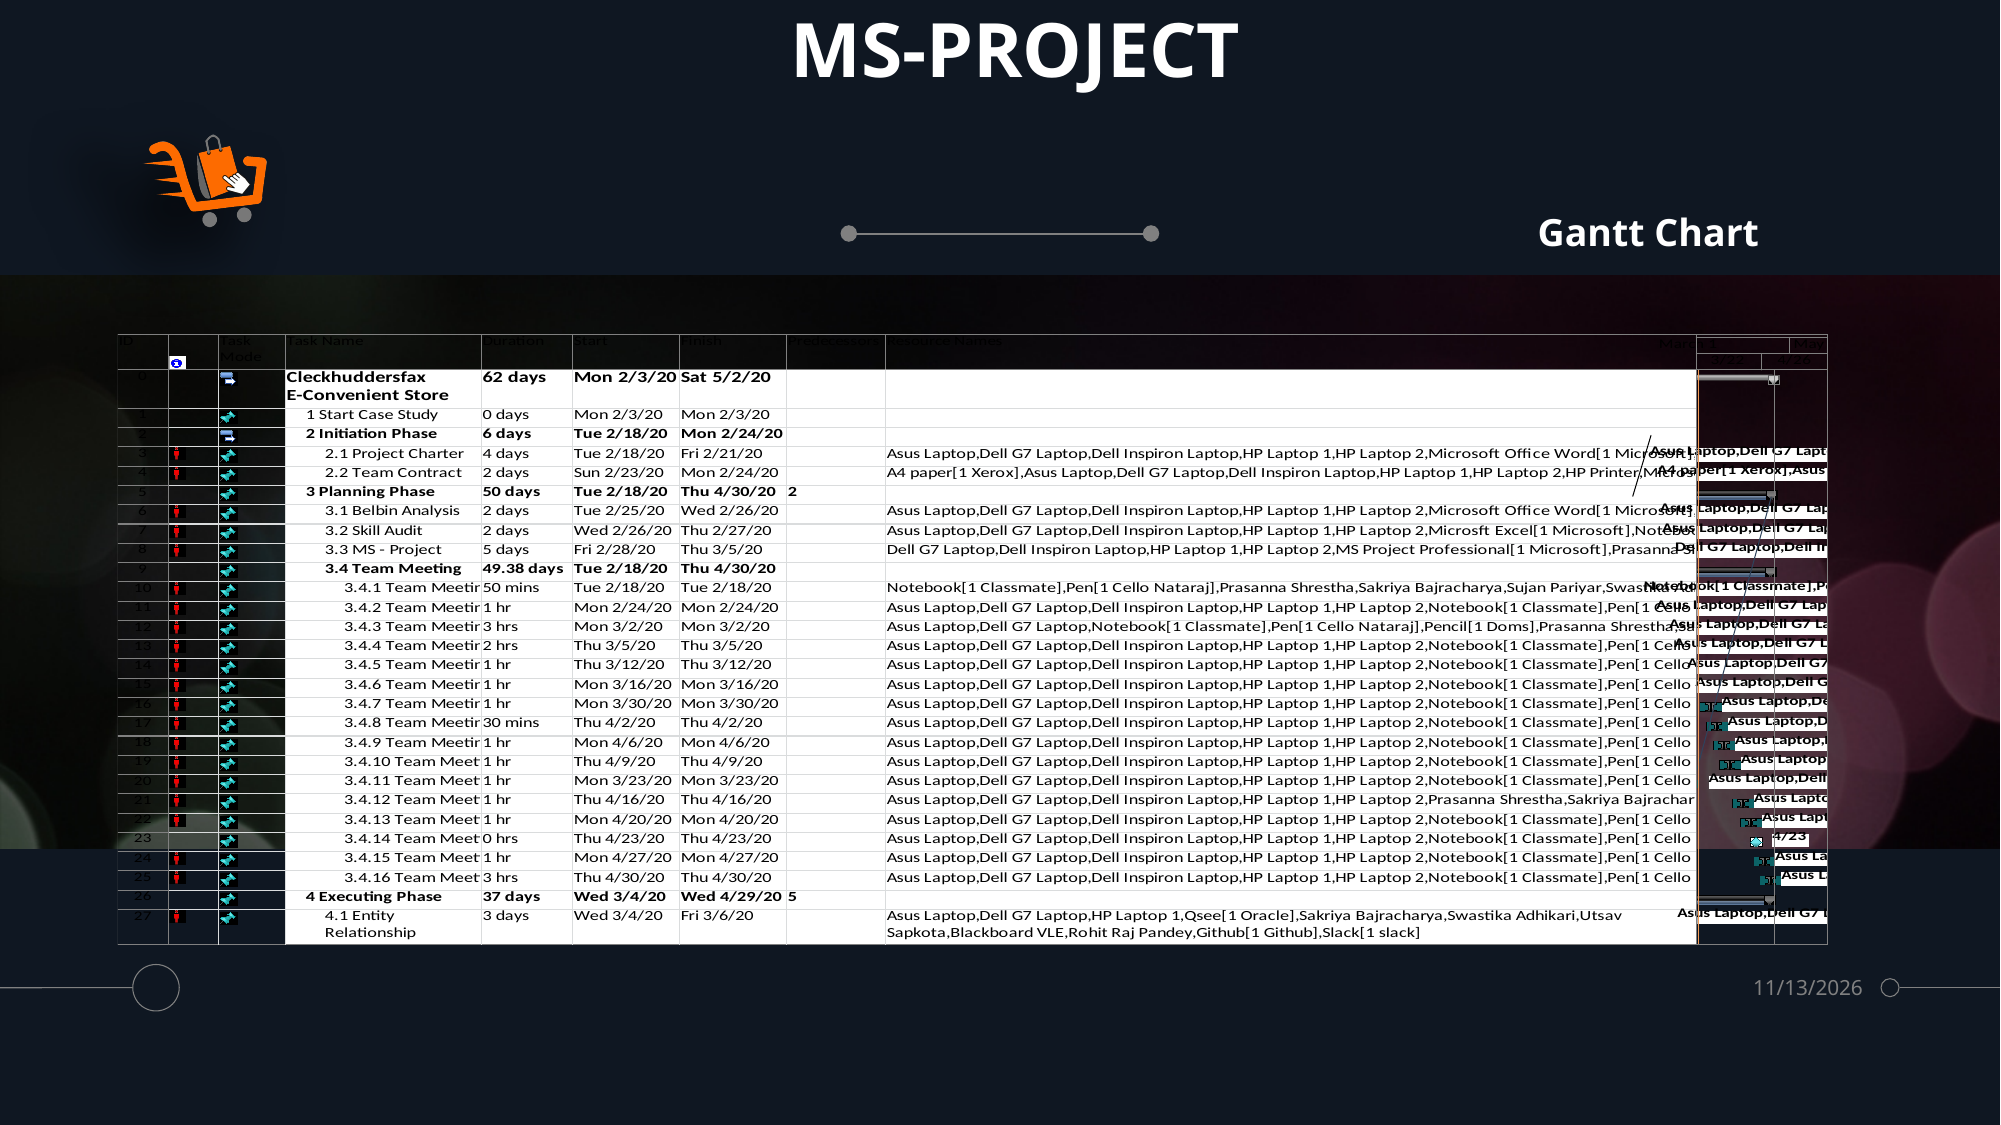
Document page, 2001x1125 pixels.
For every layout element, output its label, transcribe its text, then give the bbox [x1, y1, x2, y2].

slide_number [1643, 964, 1863, 1014]
picture [0, 275, 2000, 945]
picture [134, 128, 292, 235]
text_box Gantt Chart [1522, 201, 1774, 262]
title MS-PROJECT [205, 0, 1827, 94]
